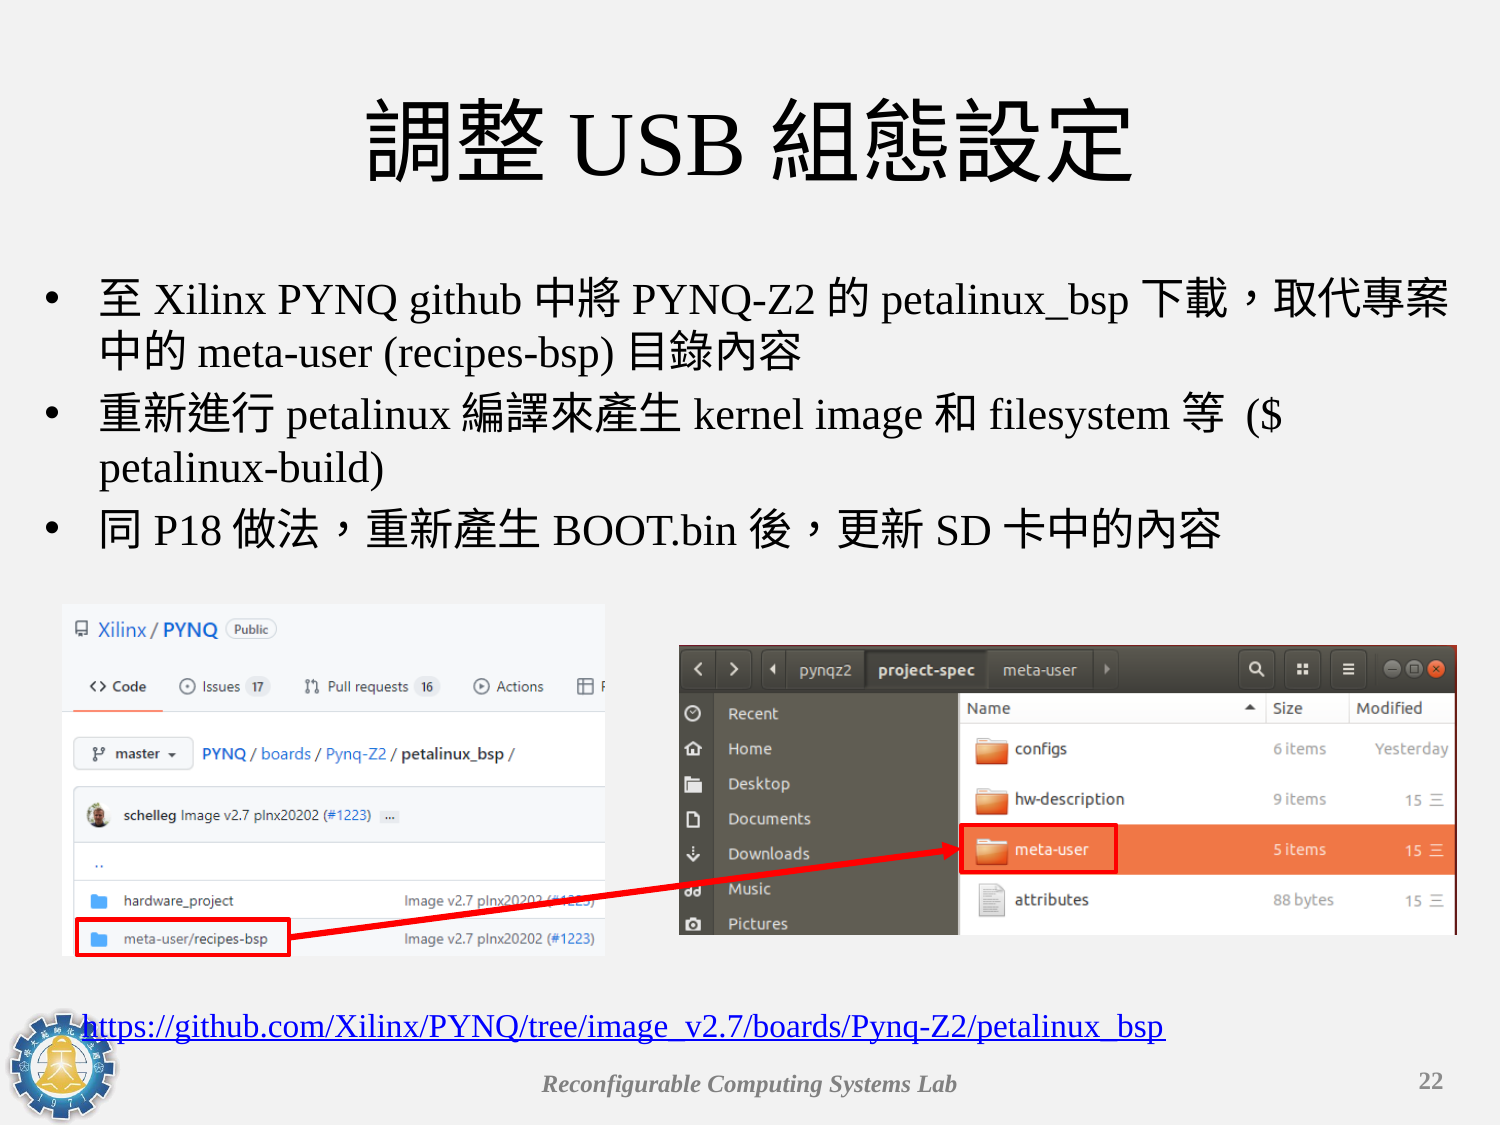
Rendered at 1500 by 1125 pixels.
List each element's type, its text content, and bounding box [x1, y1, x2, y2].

slide_number 22 [1128, 1057, 1459, 1103]
title 調整USB組態設定 [75, 45, 1425, 233]
list 至Xilinx PYNQ github中將PYNQ-Z2的petalinux_bsp下載，取代專案中的meta-user (recipes-bsp)目錄內容 重新進行petalinux編譯來產生kernel image和filesystem等 ($ petalinux-build) 同P18做法，重新產生BOOT.bin後，更新SD卡中的內容 [29, 262, 1471, 564]
picture [678, 644, 1457, 936]
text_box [288, 848, 962, 938]
picture [62, 603, 605, 956]
text_box https://github.com/Xilinx/PYNQ/tree/image_v2.7/boards/Pynq-Z2/petalinux_bsp [67, 996, 1341, 1052]
